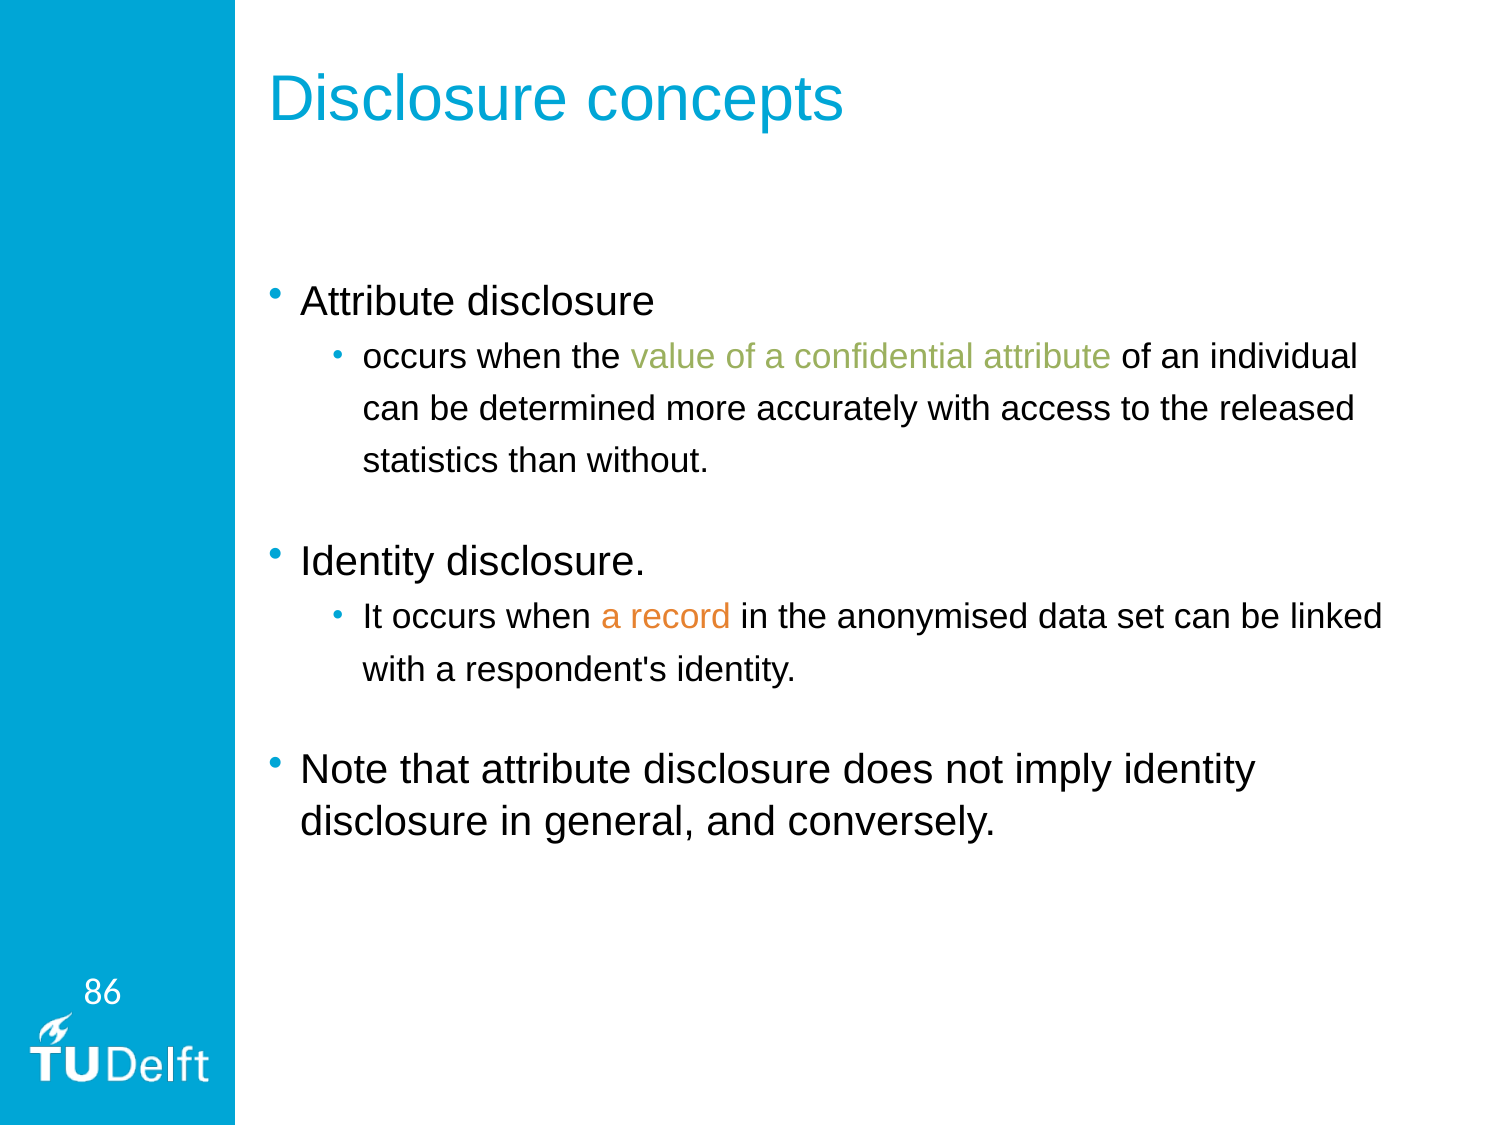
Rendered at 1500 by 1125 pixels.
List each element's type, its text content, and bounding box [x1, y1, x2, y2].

title Disclosure concepts [268, 55, 1423, 231]
list Attribute disclosure occurs when the value of a confidential attribute of an individual can be determined more accurately with access to the released statistics than without. Identity disclosure. It occurs when a record in the anonymised data set can be linked with a respondent's identity. Note that attribute disclosure does not imply identity disclosure in general, and conversely. [268, 271, 1423, 1061]
